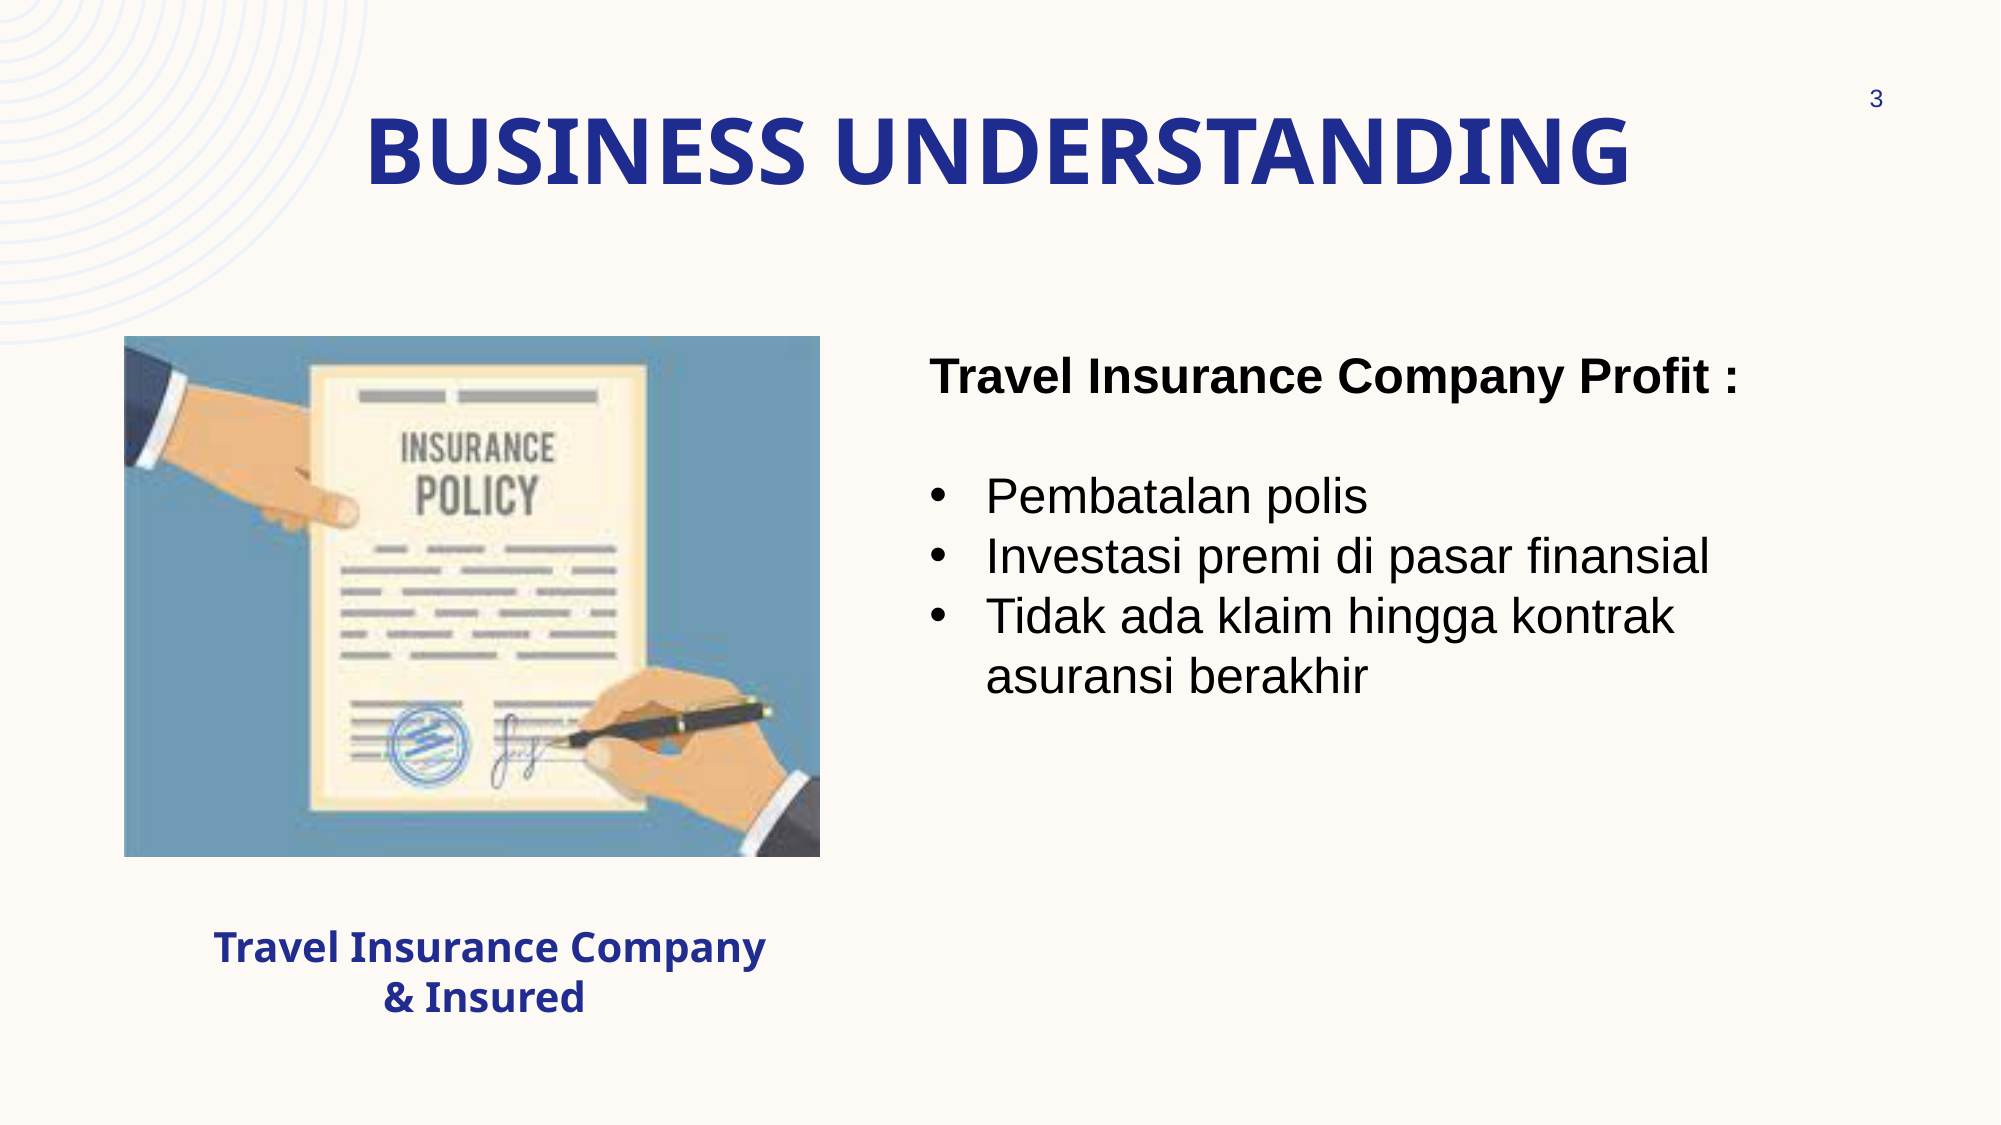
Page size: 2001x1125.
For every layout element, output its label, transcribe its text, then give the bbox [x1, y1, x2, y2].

title Business understanding [124, 85, 1875, 212]
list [124, 336, 820, 858]
text_box Travel Insurance Company Profit : Pembatalan polis Investasi premi di pasar finansial Tidak ada klaim hingga kontrak asuransi berakhir [914, 336, 1835, 843]
slide_number 3 [1795, 75, 1958, 120]
text_box Travel Insurance Company & Insured [186, 913, 794, 1040]
